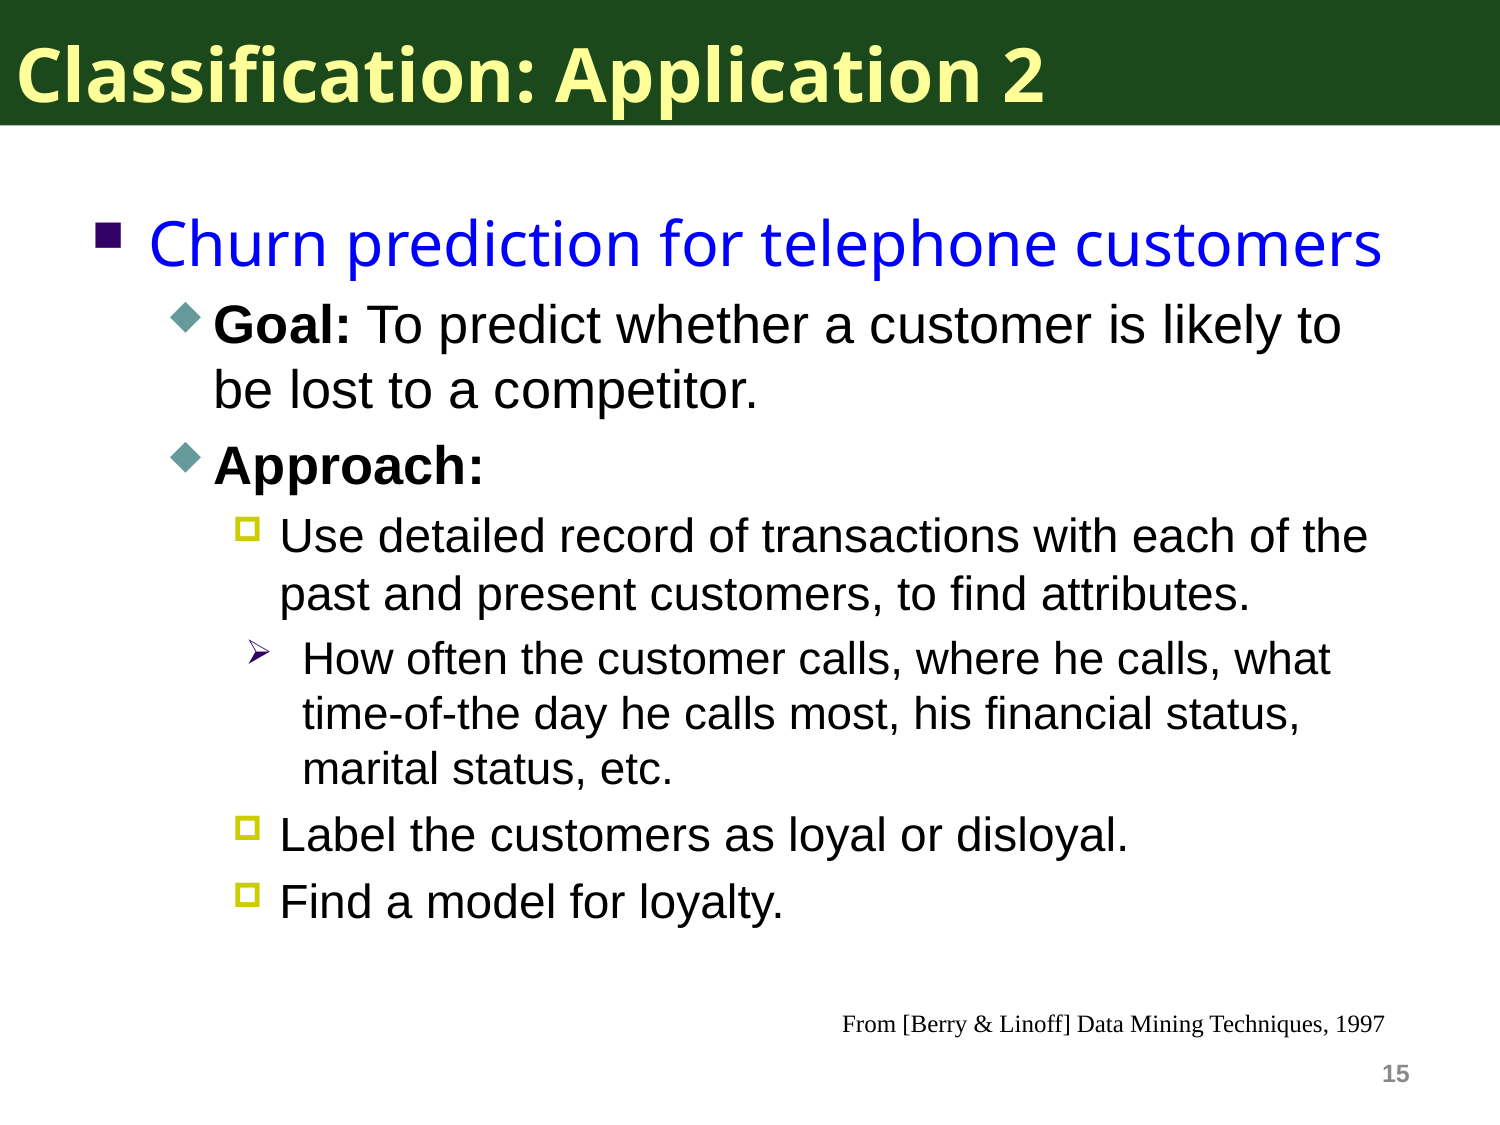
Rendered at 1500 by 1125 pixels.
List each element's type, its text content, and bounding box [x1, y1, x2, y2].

slide_number 15 [1074, 1042, 1426, 1103]
title Classification: Application 2 [0, 0, 1500, 126]
list Churn prediction for telephone customers Goal: To predict whether a customer is likely to be lost to a competitor. Approach: Use detailed record of transactions with each of the past and present customers, to find attributes. How often the customer calls, where he calls, what time-of-the day he calls most, his financial status, marital status, etc. Label the customers as loyal or disloyal. Find a model for loyalty. [76, 196, 1427, 1059]
text_box From [Berry & Linoff] Data Mining Techniques, 1997 [827, 999, 1401, 1045]
